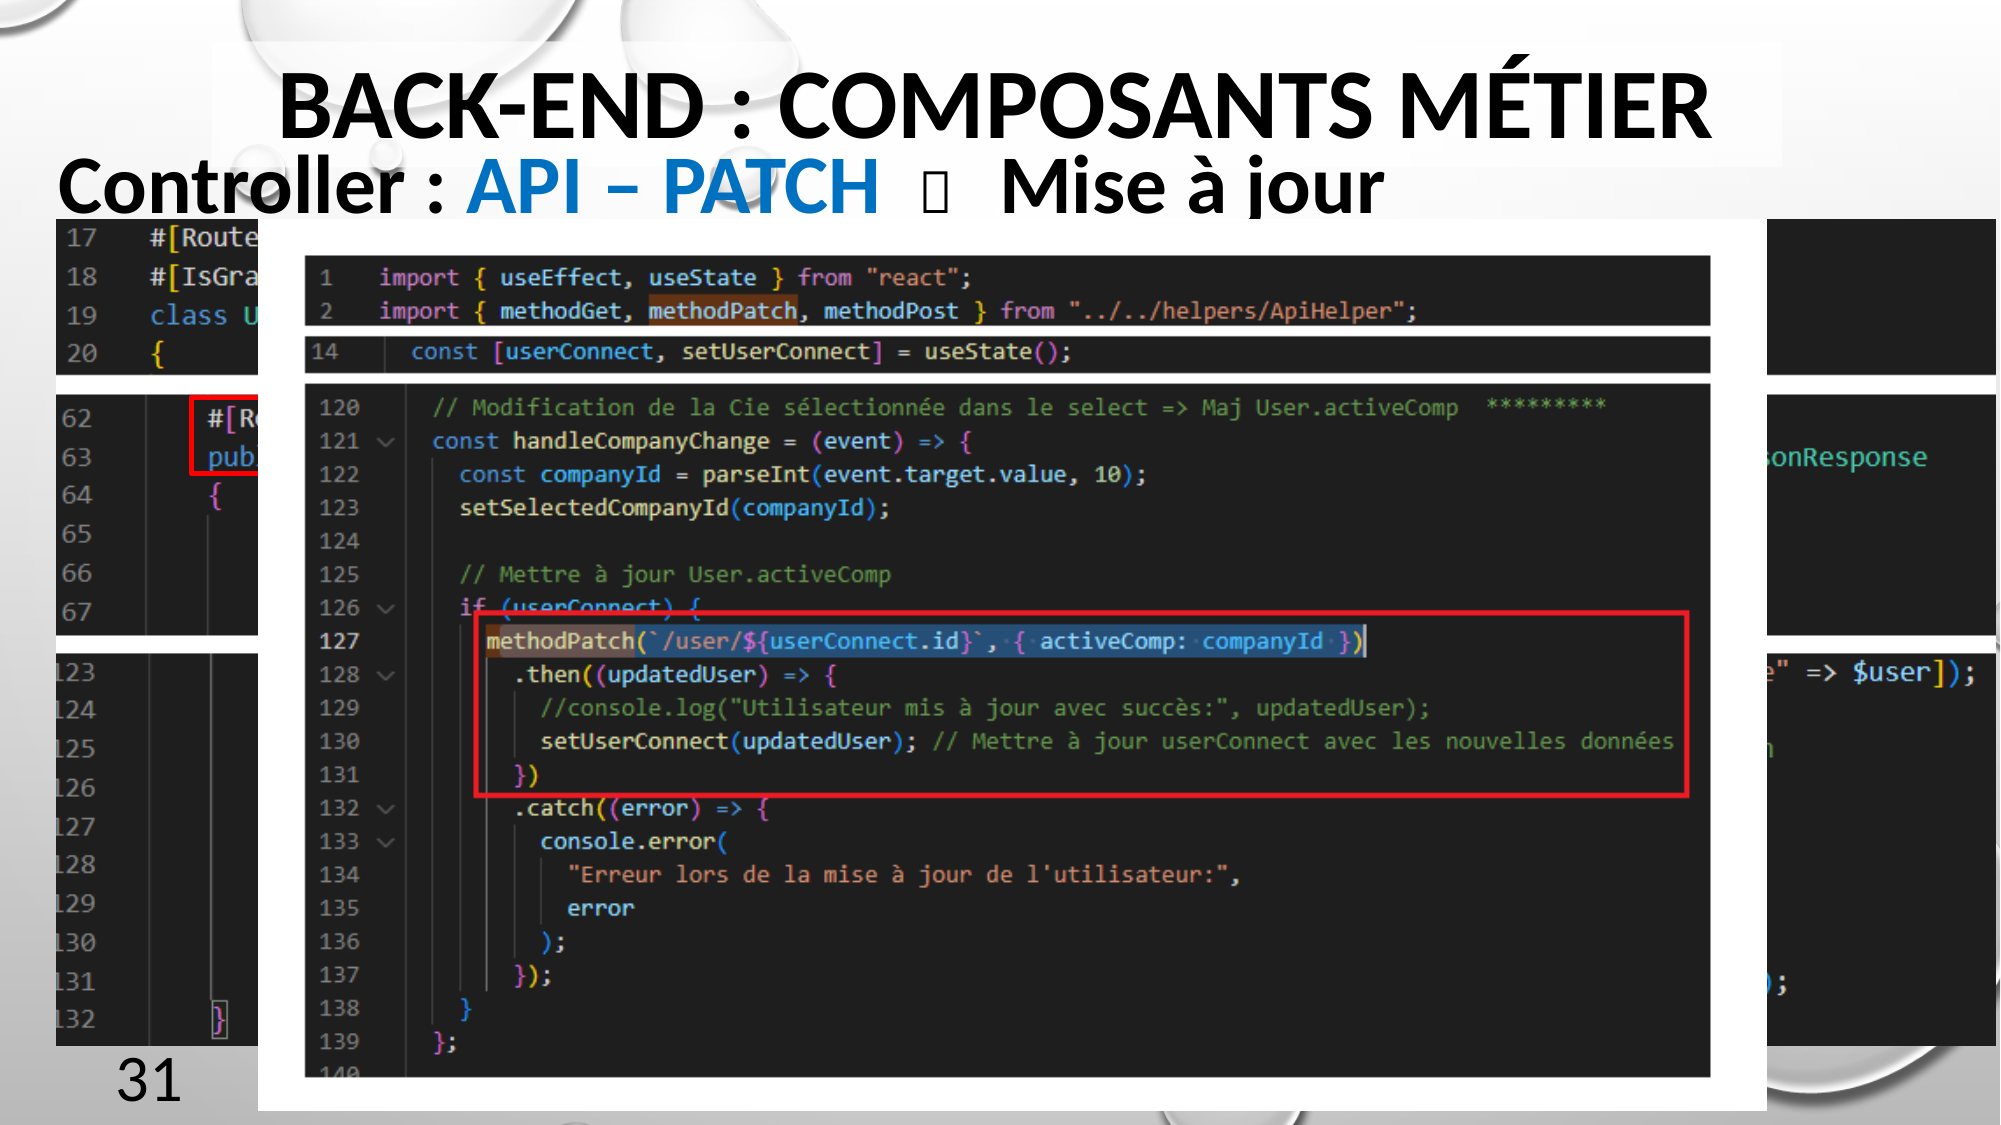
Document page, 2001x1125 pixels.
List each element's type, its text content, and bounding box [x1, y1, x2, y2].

slide_number 31 [100, 1059, 226, 1106]
picture [0, 0, 2001, 1125]
title BACK-END : Composants métier [211, 41, 1782, 168]
text_box Controller : API – PATCH  Mise à jour [58, 129, 1488, 219]
